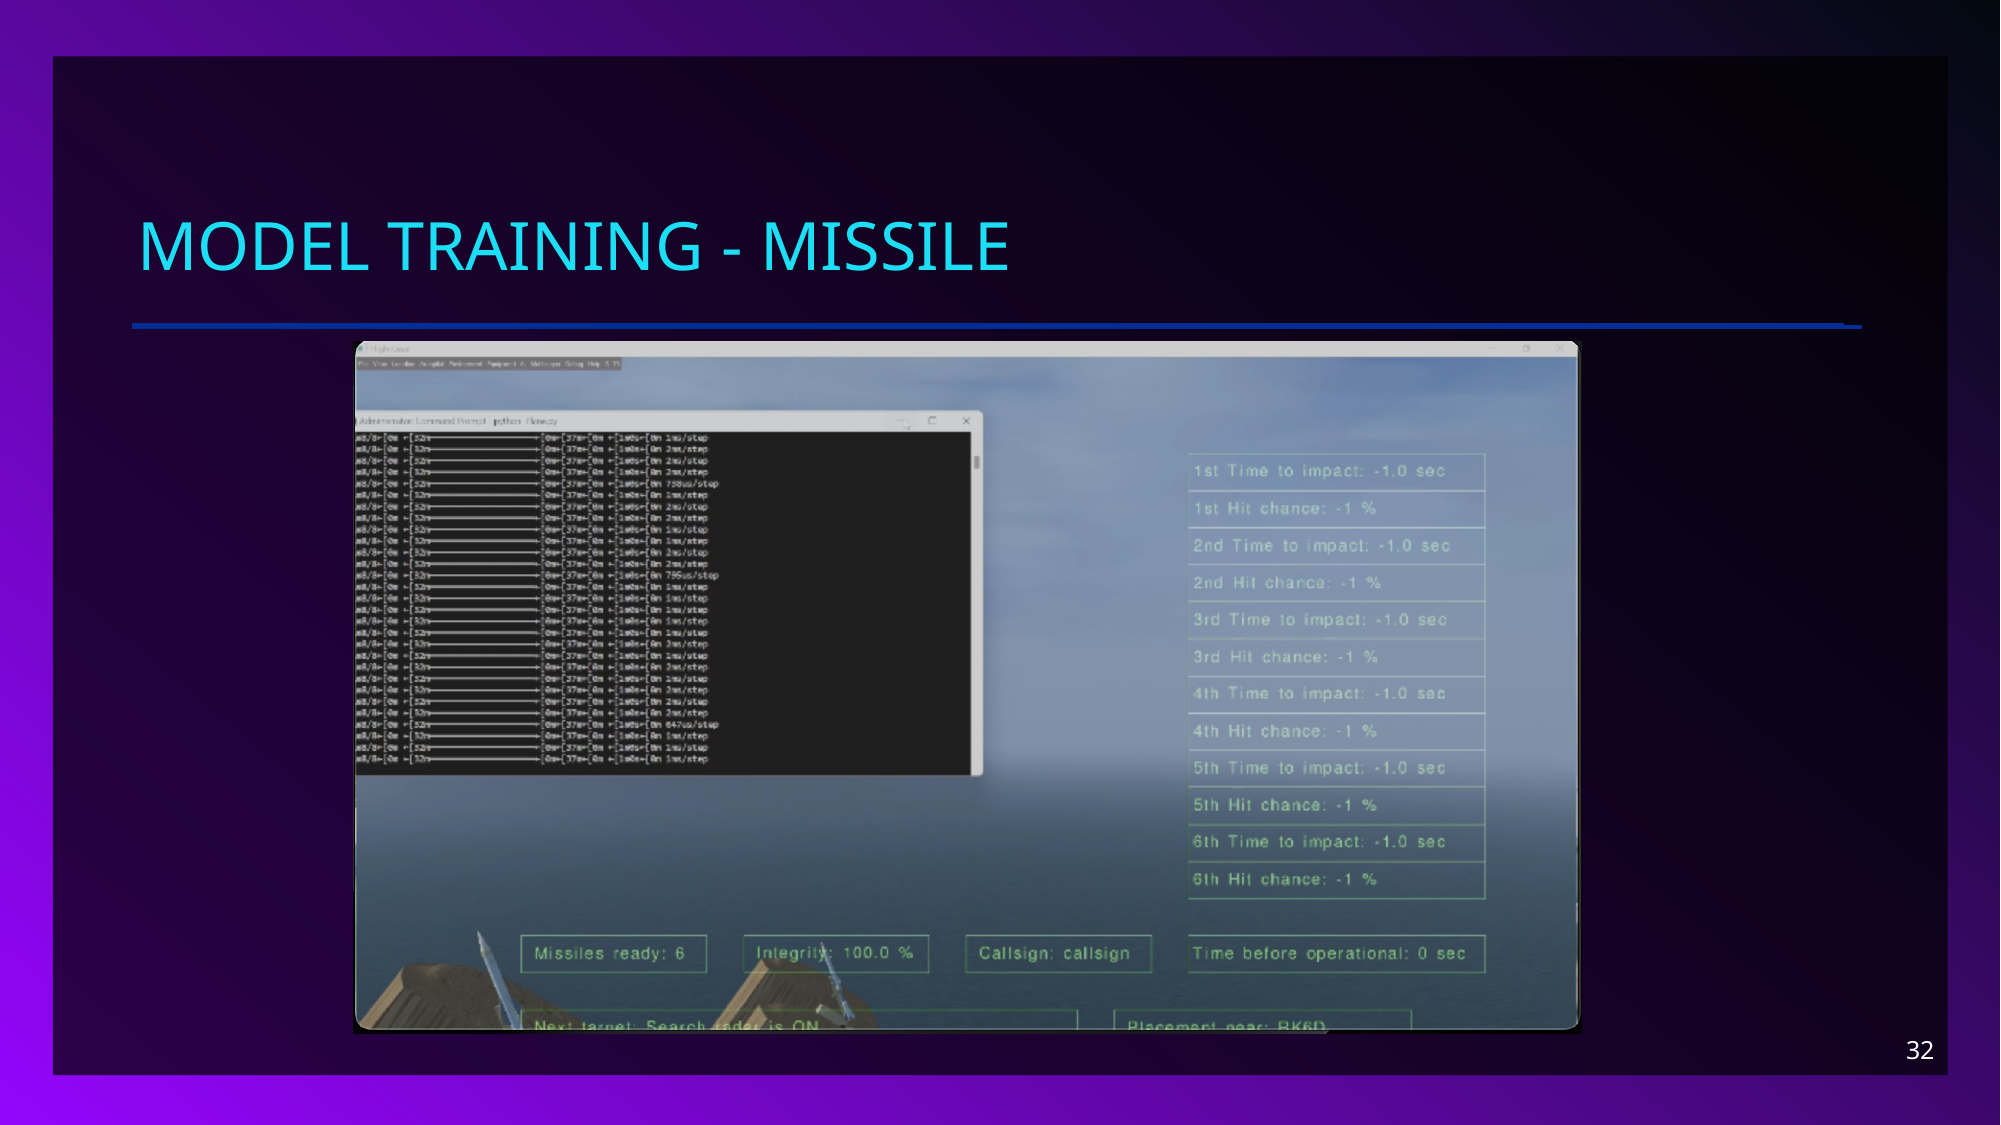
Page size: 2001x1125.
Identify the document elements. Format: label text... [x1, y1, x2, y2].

slide_number 32 [1499, 1021, 1950, 1082]
picture [353, 341, 1583, 1034]
title Model Training - Missile [137, 105, 1862, 293]
